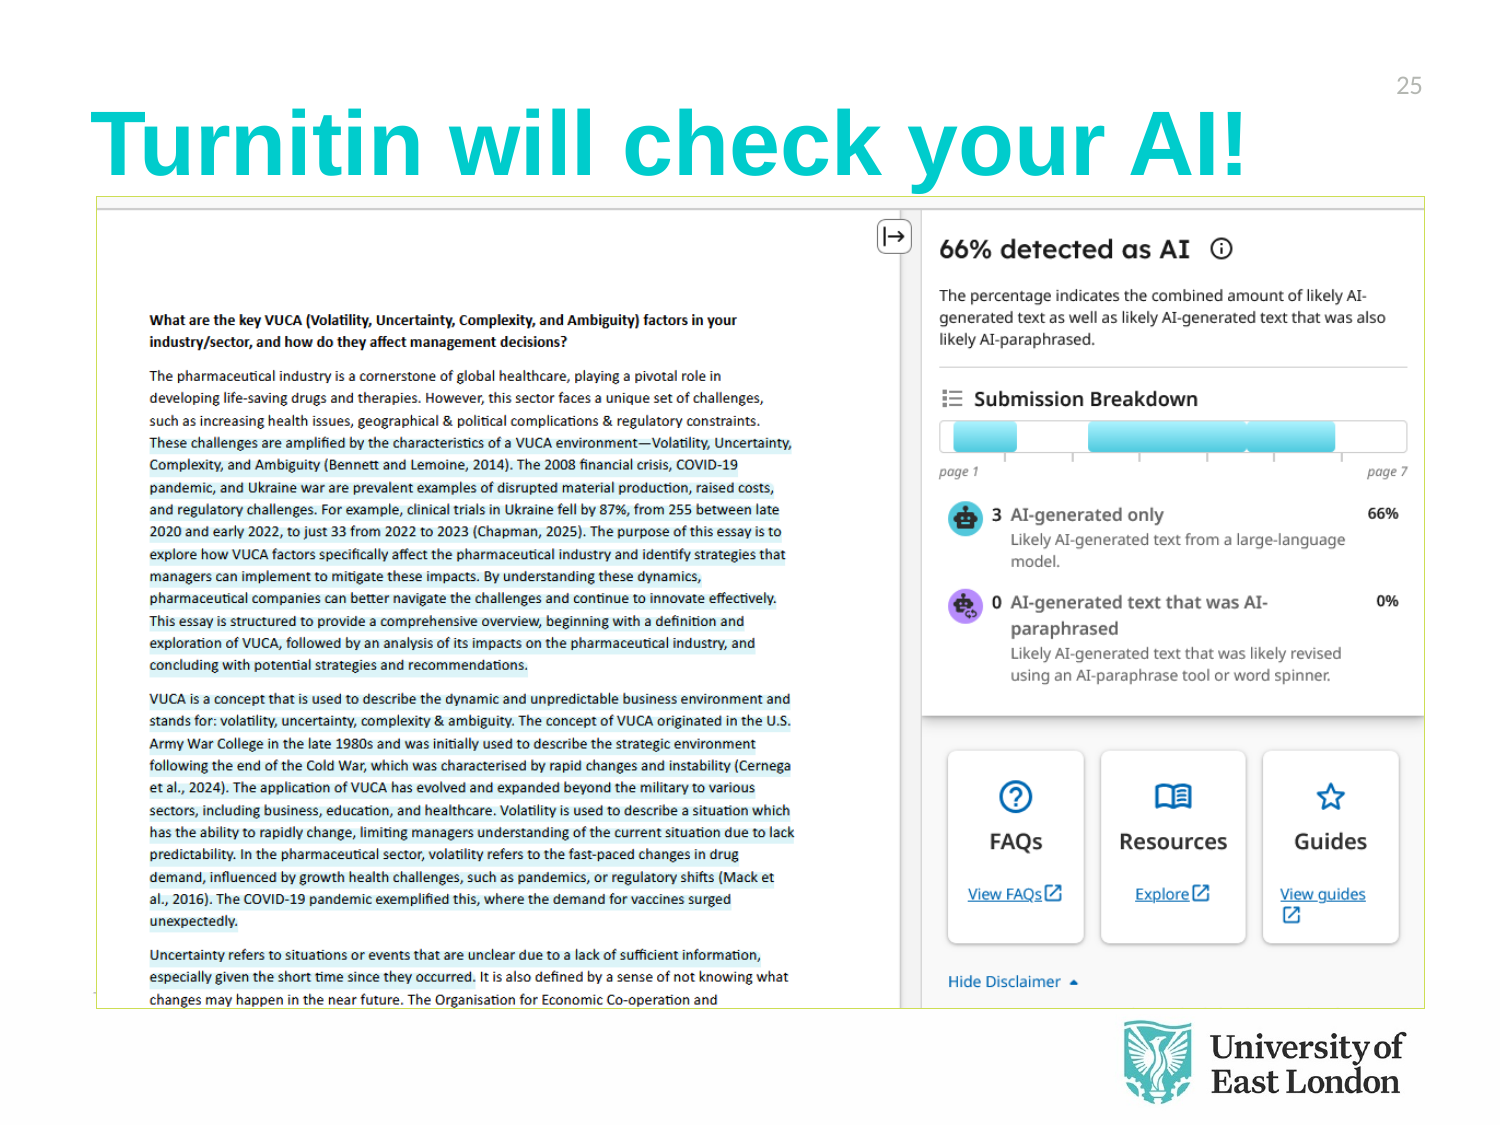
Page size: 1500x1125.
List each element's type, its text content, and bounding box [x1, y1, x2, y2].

slide_number 25 [1349, 54, 1438, 114]
picture [0, 195, 1500, 1125]
title Turnitin will check your AI! [75, 45, 1425, 233]
